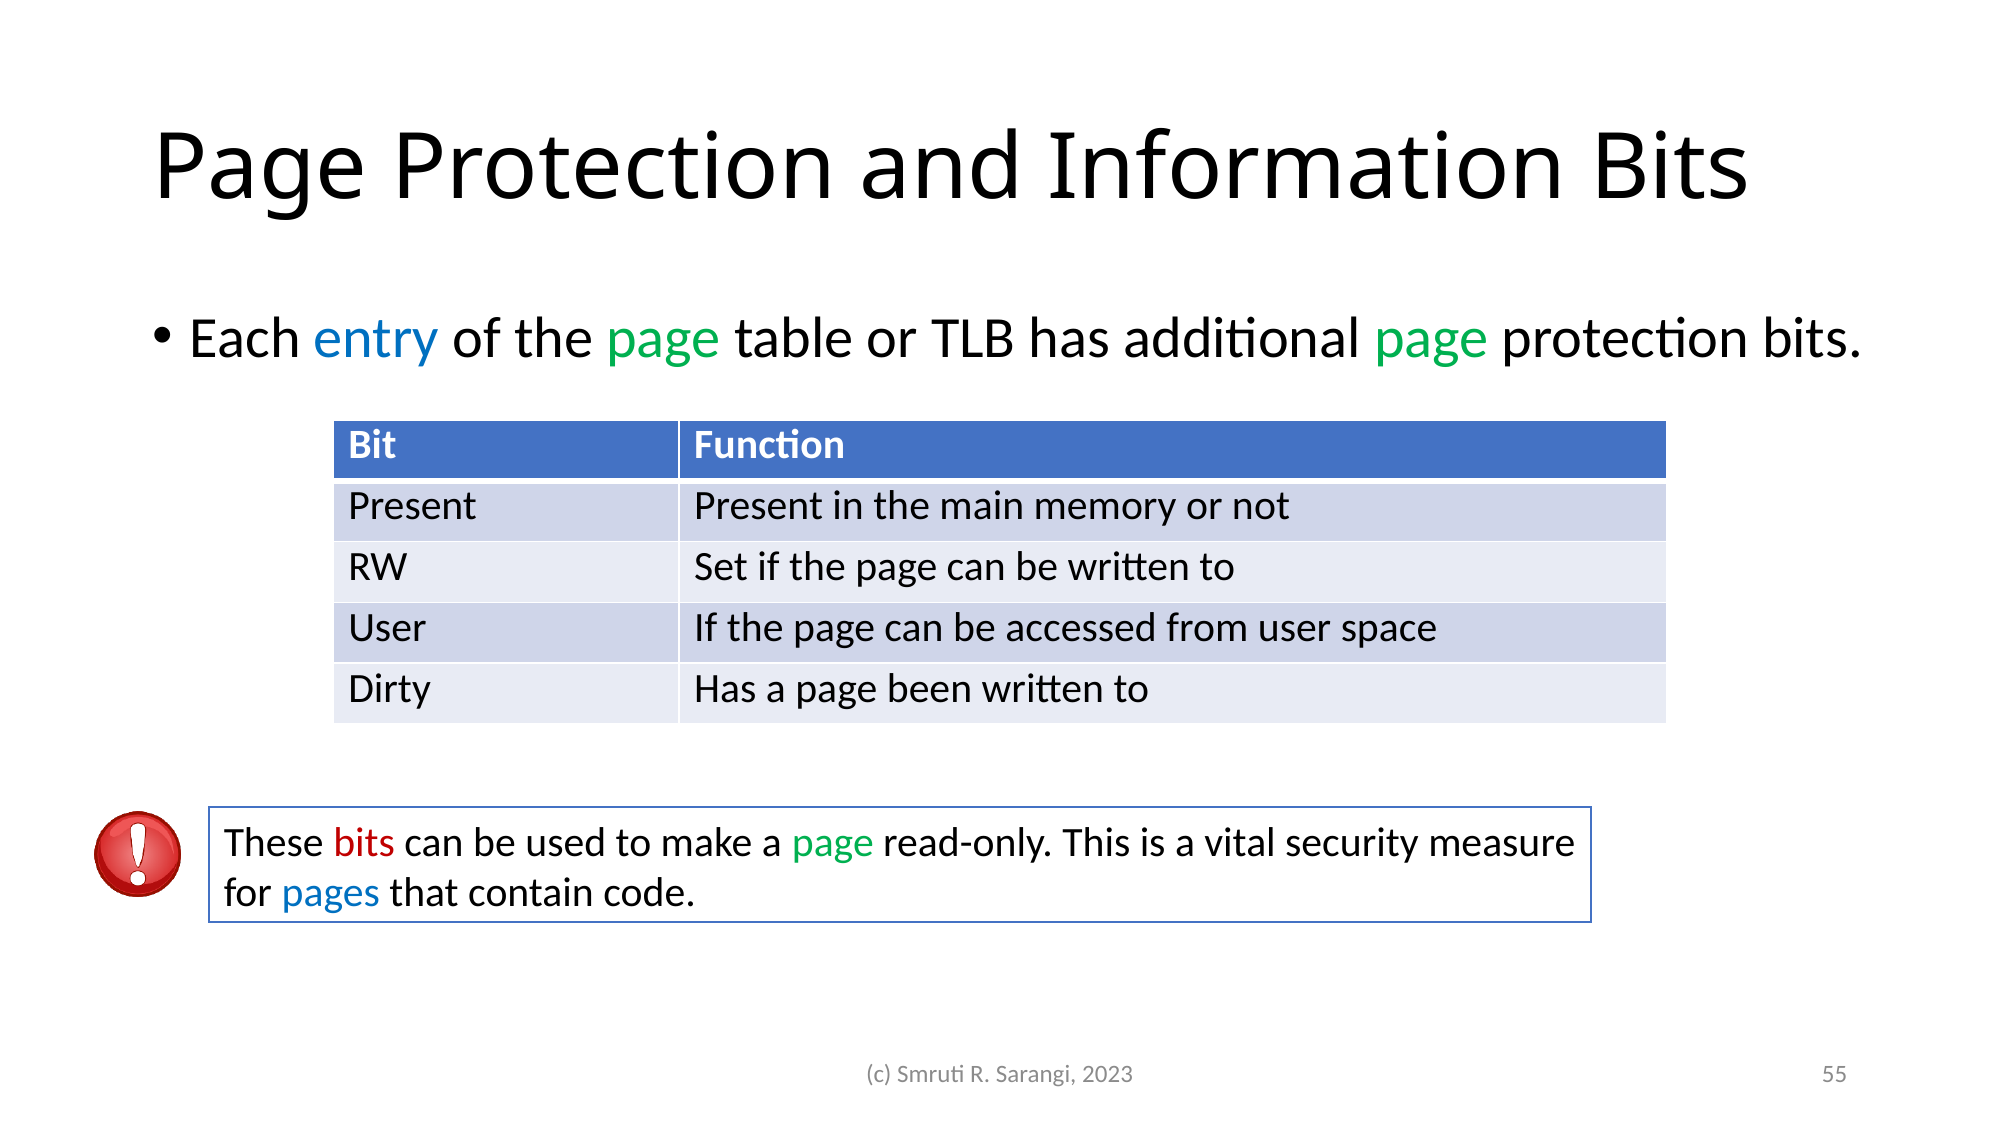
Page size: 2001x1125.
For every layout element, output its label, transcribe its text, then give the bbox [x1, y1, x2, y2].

footer (c) Smruti R. Sarangi, 2023 [662, 1042, 1338, 1103]
table_cell Present [334, 484, 678, 541]
slide_number 55 [1412, 1042, 1863, 1103]
table_cell RW [334, 542, 678, 602]
table_cell User [334, 603, 678, 662]
title Page Protection and Information Bits [137, 59, 1863, 278]
table_cell If the page can be accessed from user space [680, 603, 1666, 662]
list Each entry of the page table or TLB has additional page protection bits. [137, 299, 1942, 448]
table_cell Dirty [334, 664, 678, 723]
table_cell Present in the main memory or not [680, 484, 1666, 541]
text_box These bits can be used to make a page read-only. This is a vital security measure for pages that contain code. [208, 806, 1592, 923]
table_cell Set if the page can be written to [680, 542, 1666, 602]
table_header Bit [334, 421, 678, 478]
picture [94, 811, 181, 898]
table_cell Has a page been written to [680, 664, 1666, 723]
table_header Function [680, 421, 1666, 478]
